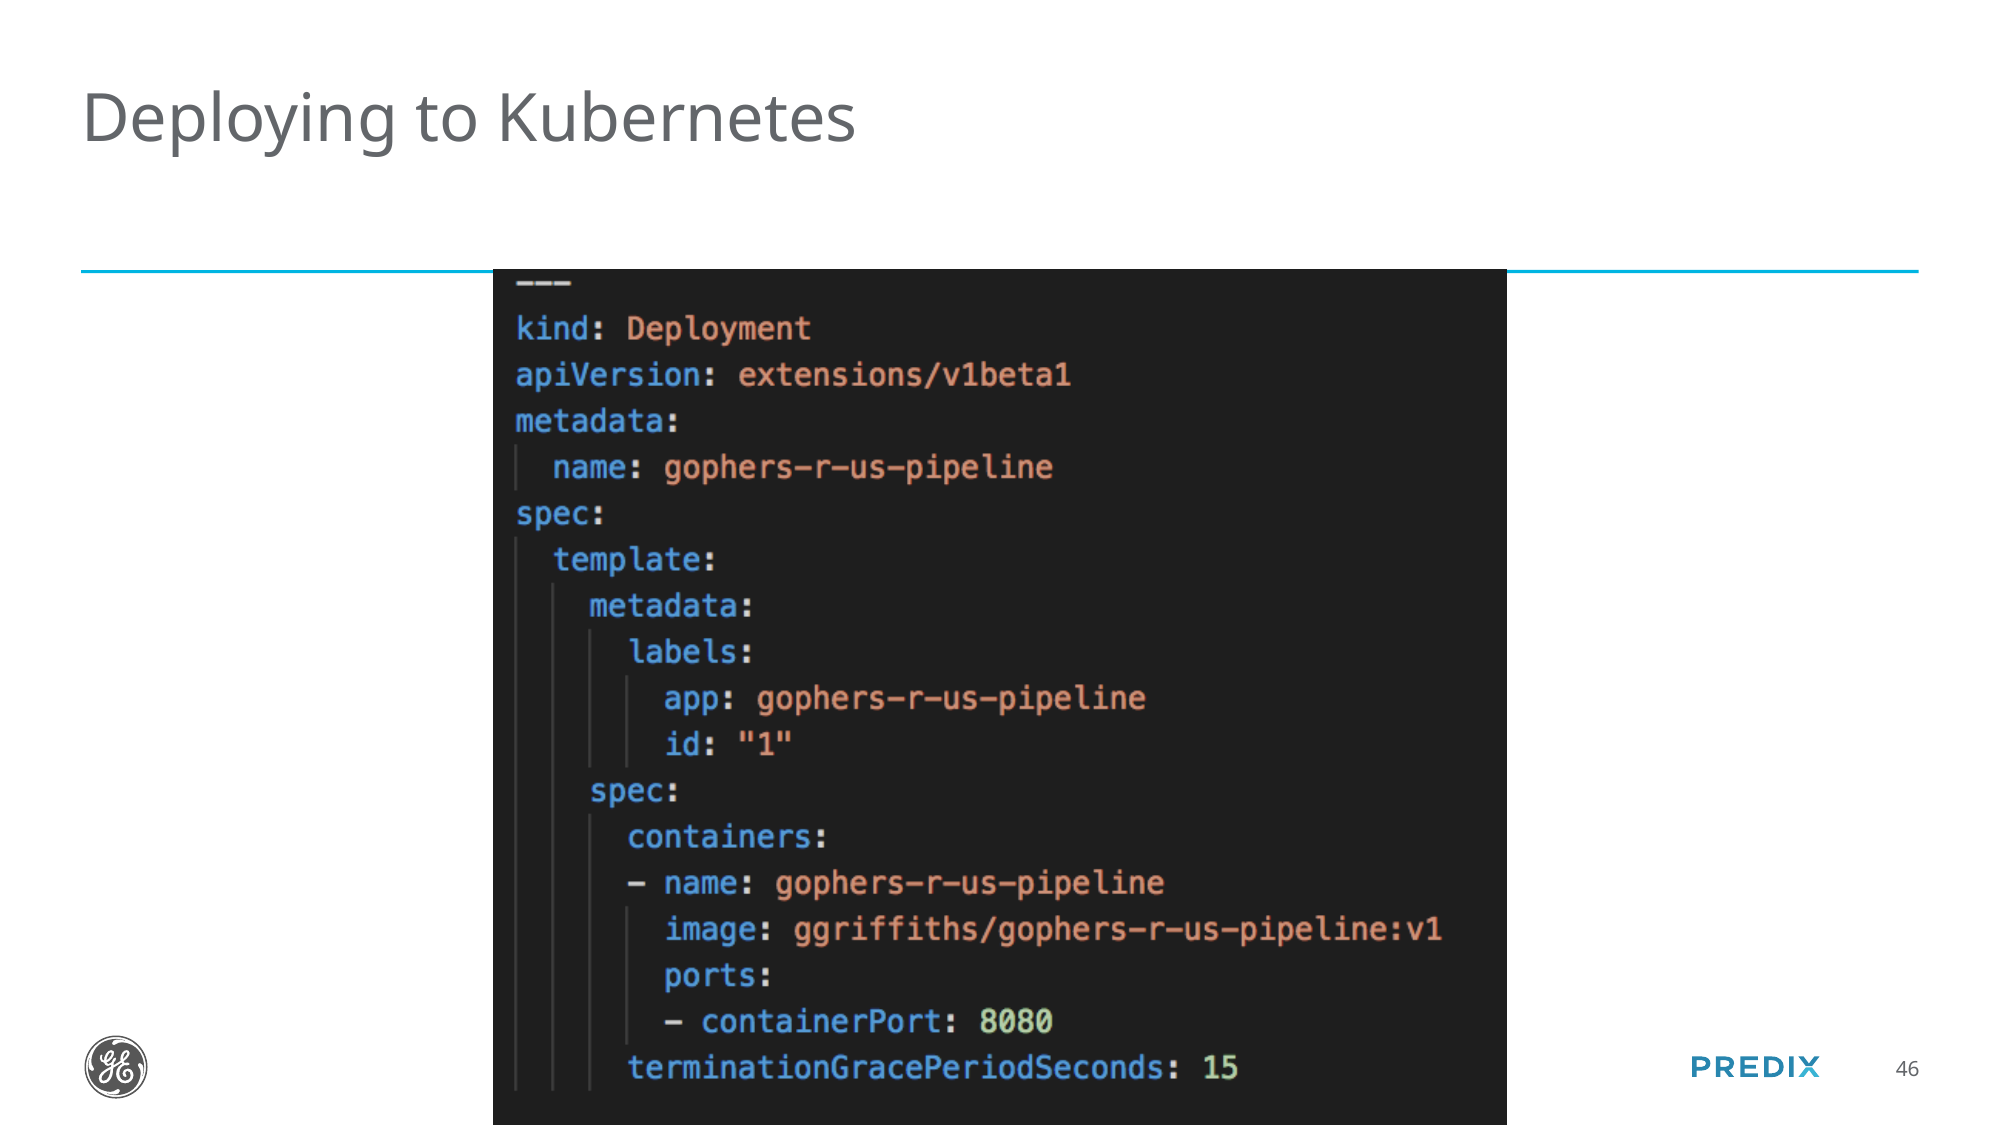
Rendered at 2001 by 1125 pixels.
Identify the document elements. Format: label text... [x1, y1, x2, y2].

slide_number 46 [1865, 1055, 1920, 1086]
title Deploying to Kubernetes [81, 83, 1919, 234]
picture [493, 268, 1507, 1125]
